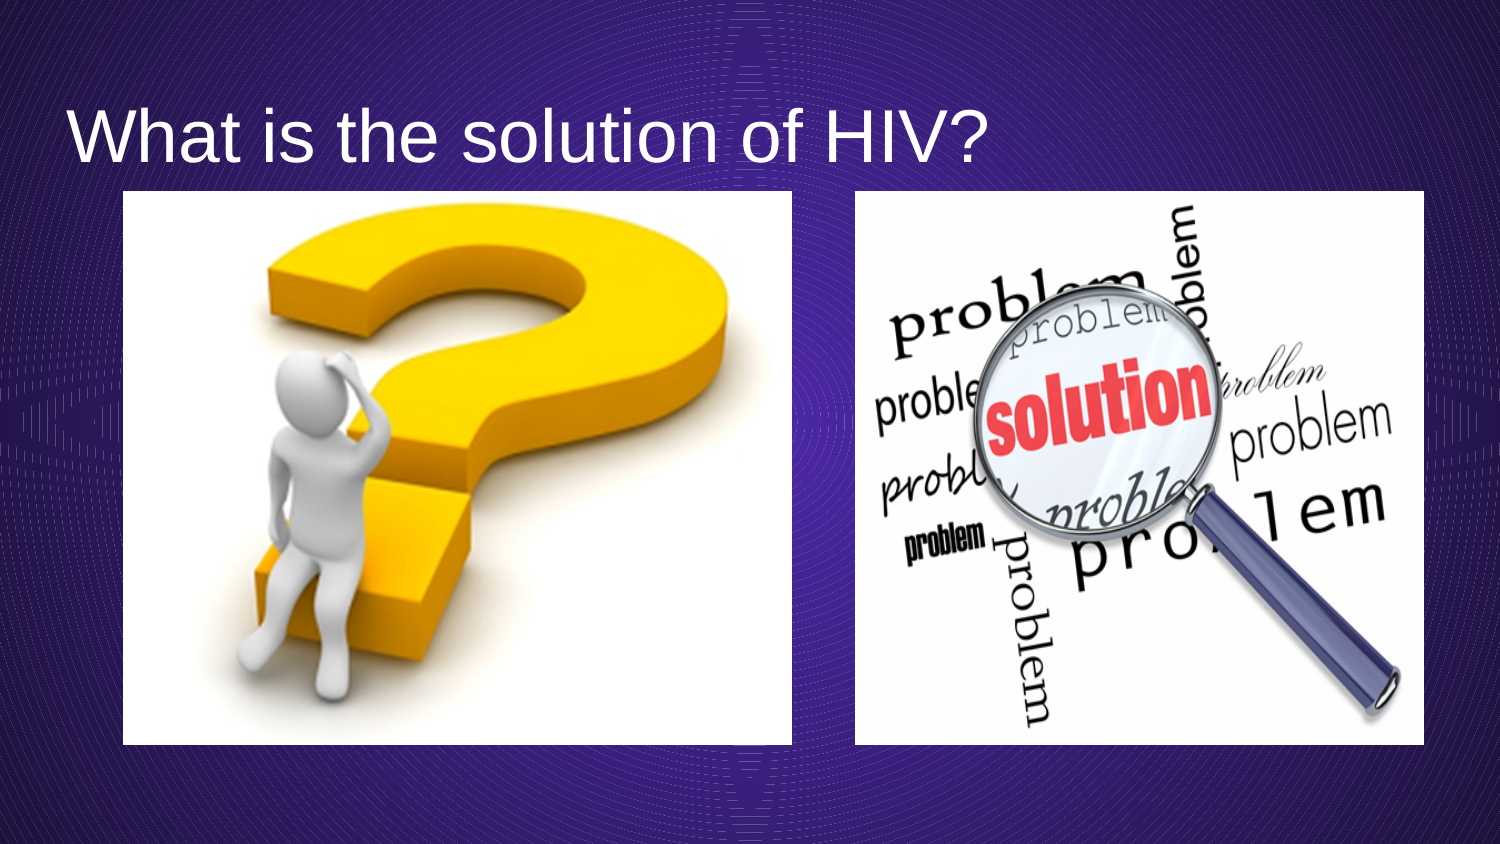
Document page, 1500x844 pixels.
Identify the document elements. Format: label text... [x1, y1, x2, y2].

title What is the solution of HIV? [51, 72, 1449, 167]
picture [123, 191, 793, 746]
picture [855, 191, 1424, 746]
